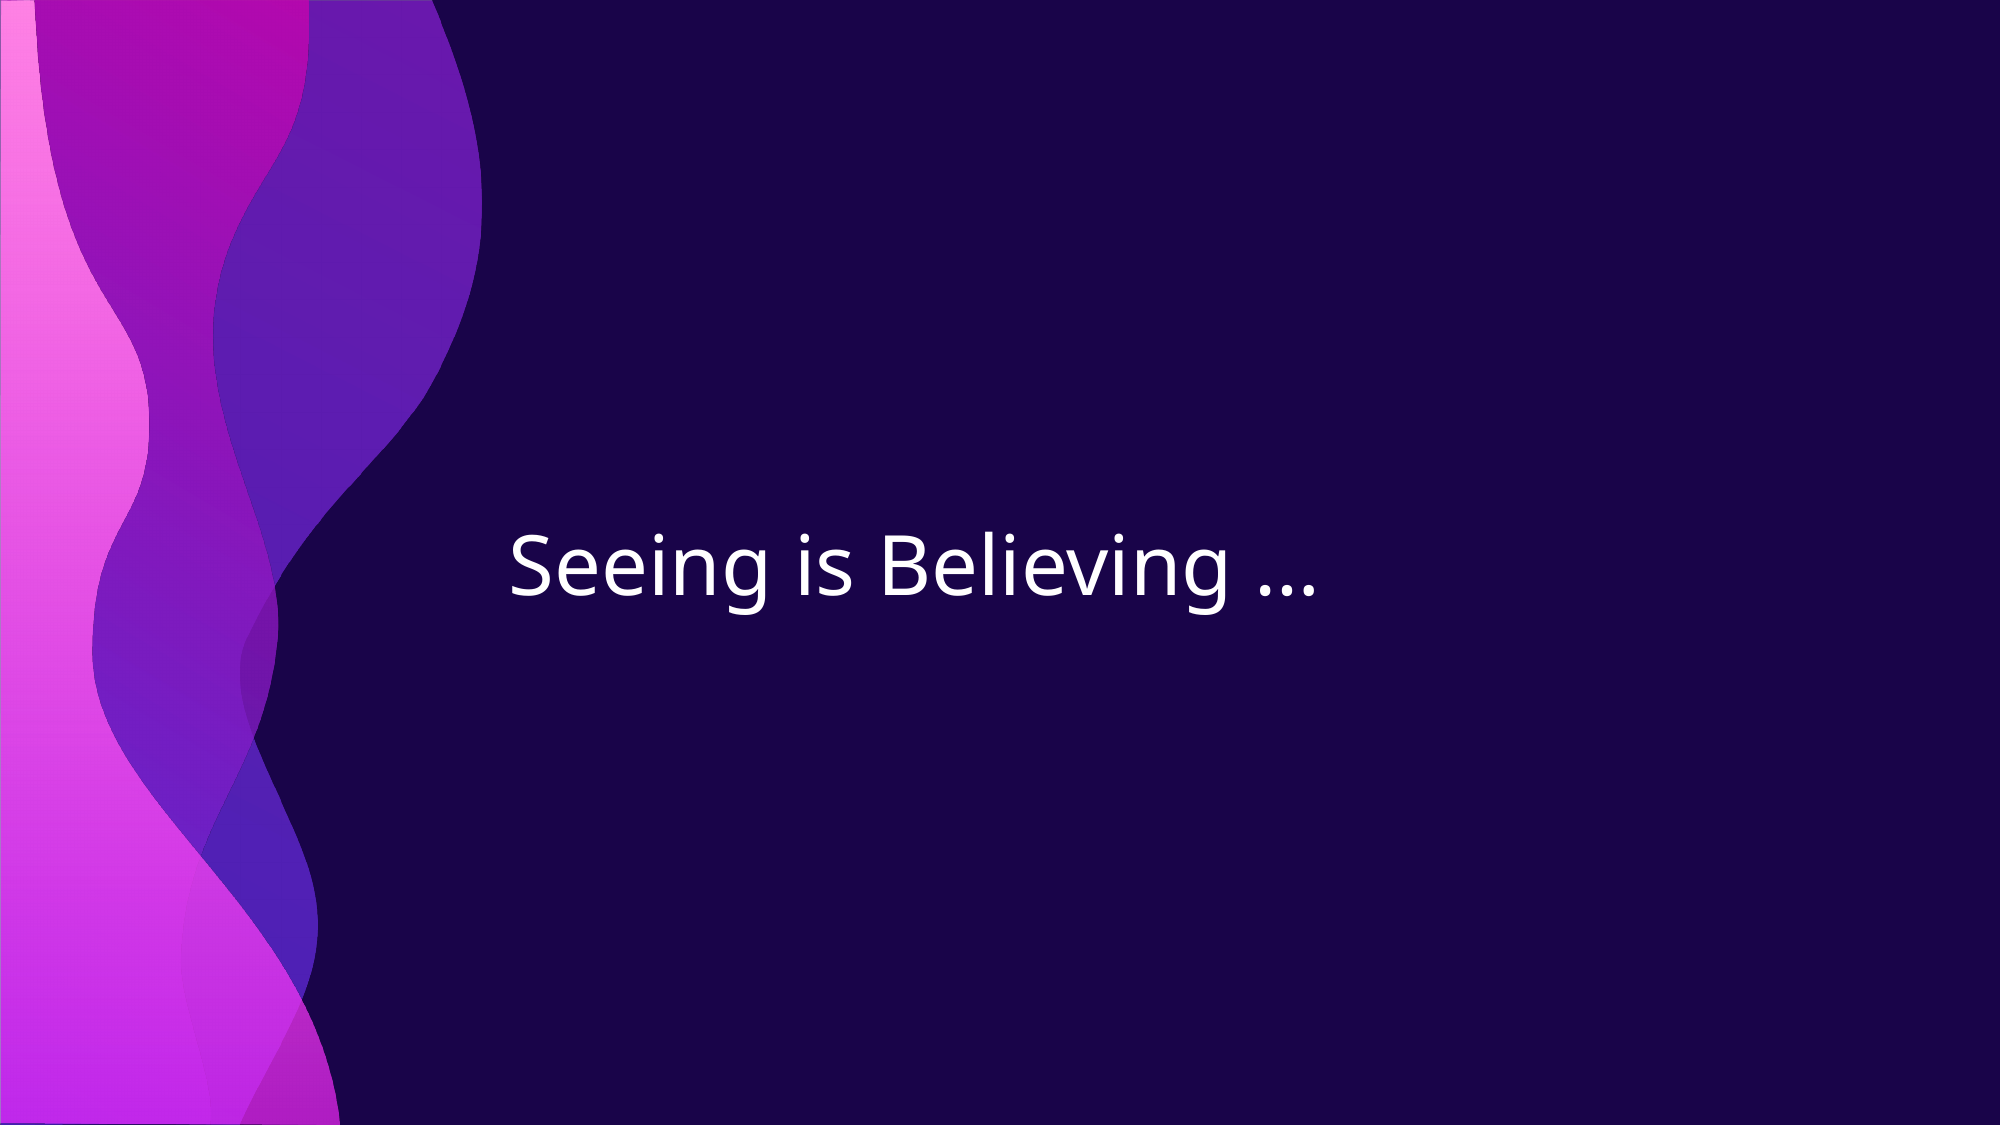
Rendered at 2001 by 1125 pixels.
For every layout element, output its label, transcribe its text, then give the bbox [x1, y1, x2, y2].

title Seeing is Believing … [508, 512, 1708, 613]
picture [1, 2, 482, 1124]
